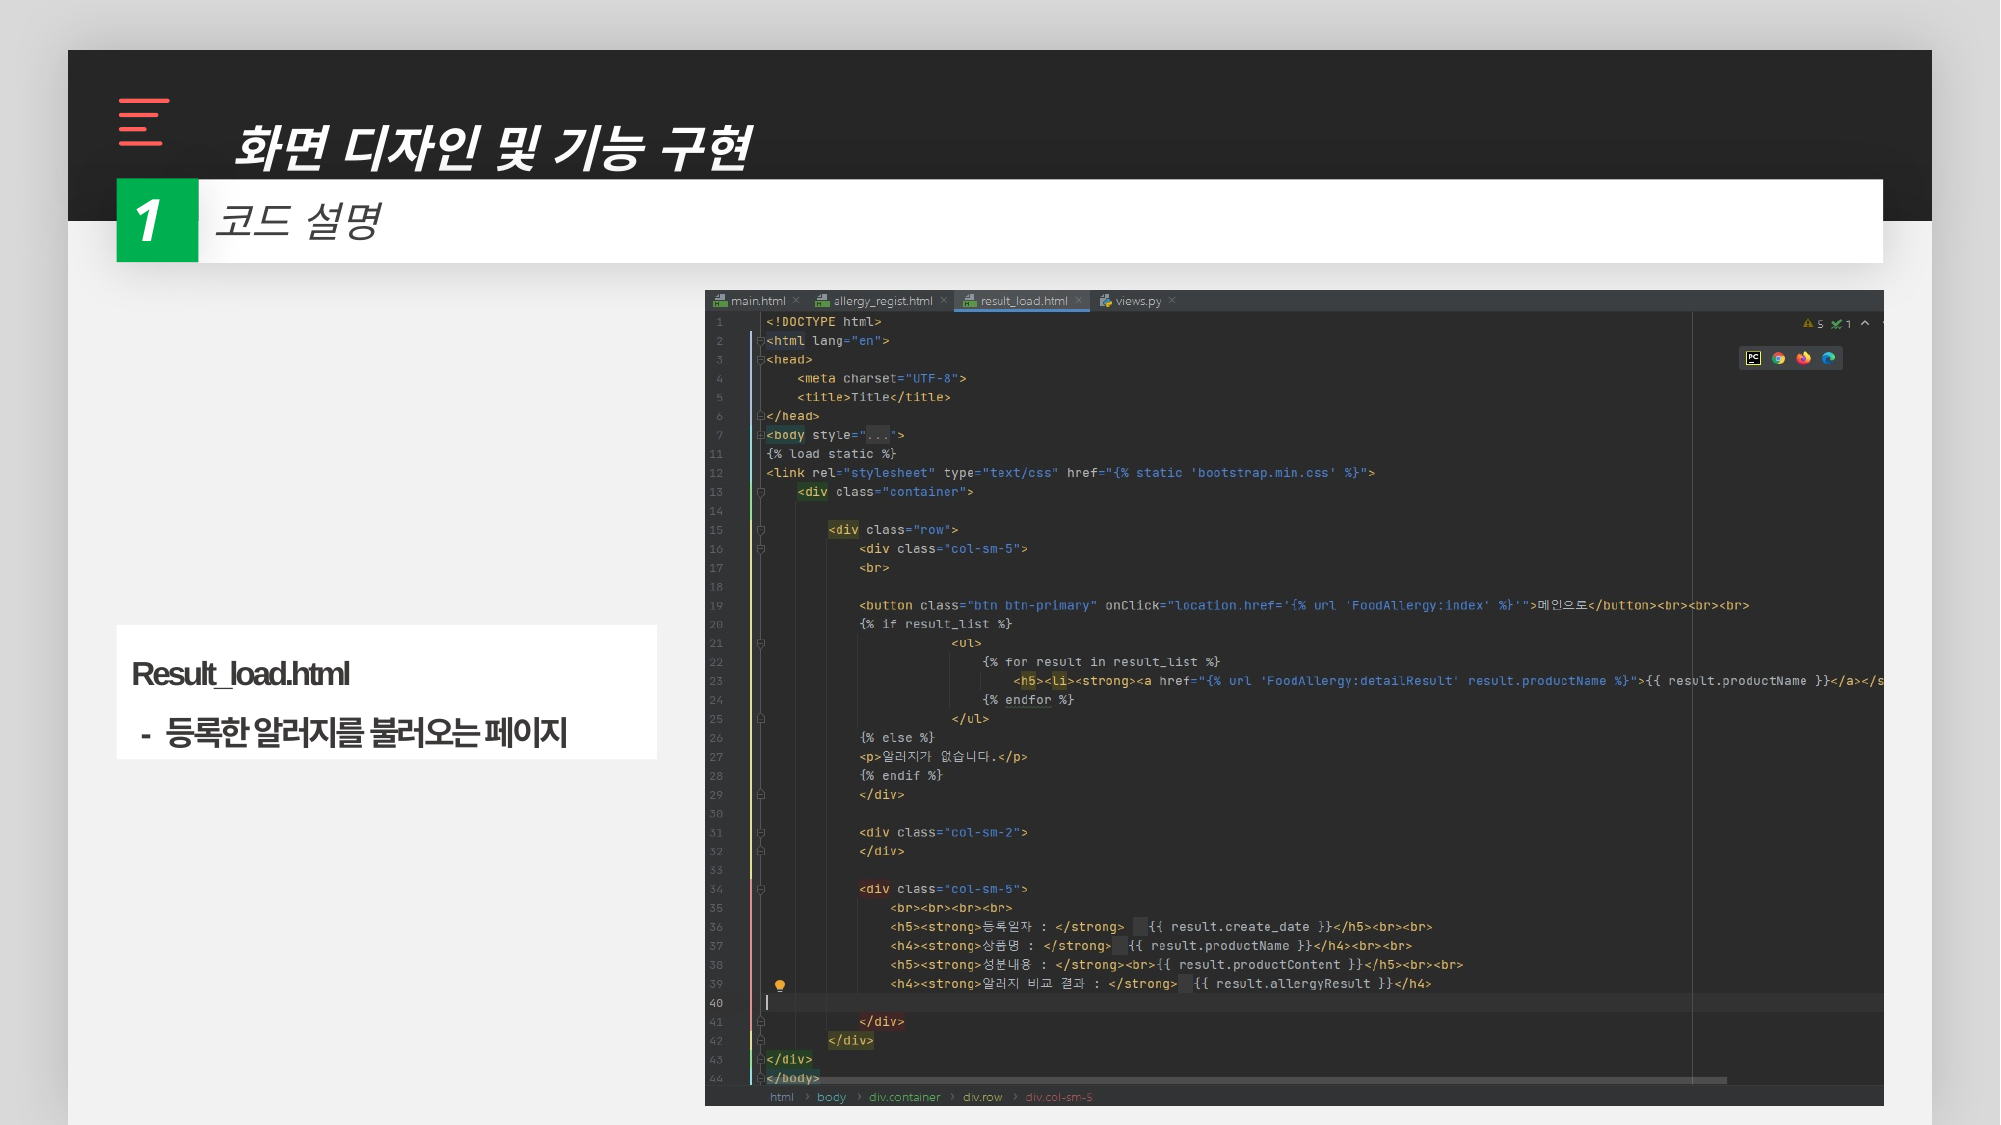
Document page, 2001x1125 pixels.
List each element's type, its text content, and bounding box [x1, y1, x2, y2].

picture [705, 290, 1884, 1106]
text_box 코드 설명 [211, 178, 1884, 264]
text_box [67, 220, 1933, 1125]
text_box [118, 98, 170, 146]
text_box 1 [116, 176, 227, 261]
text_box Result_load.html - 등록한 알러지를 불러오는 페이지 [116, 624, 657, 760]
text_box 화면 디자인 및 기능 구현 [67, 49, 1933, 203]
